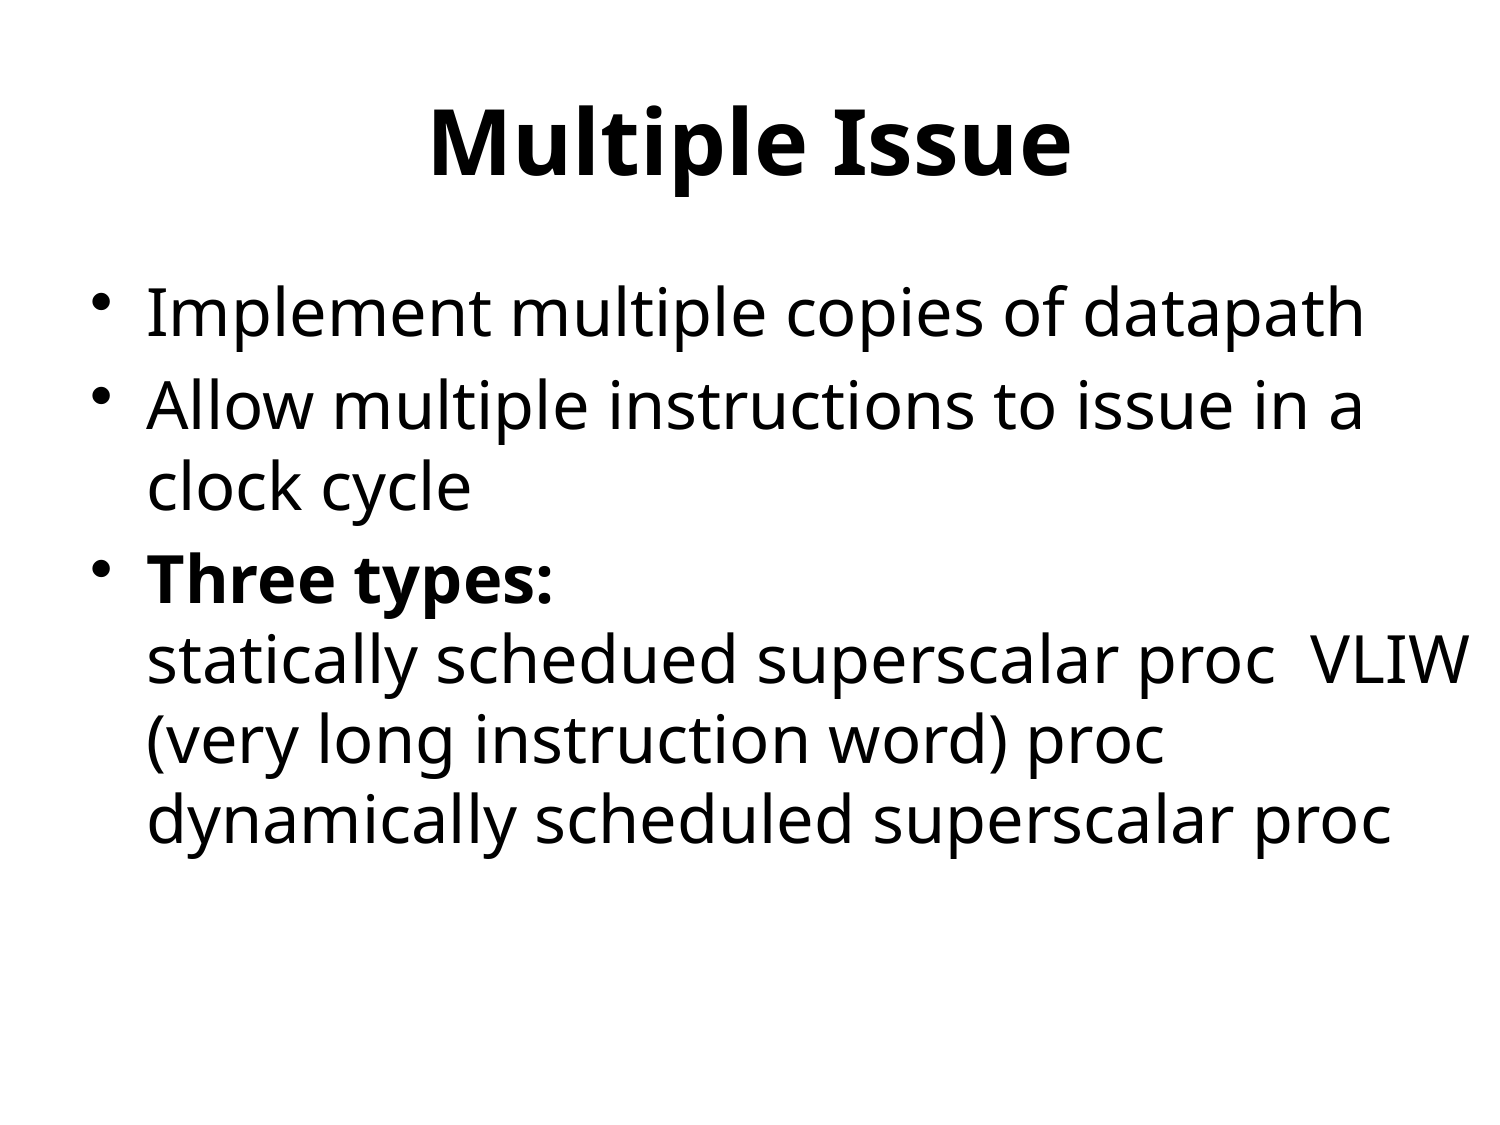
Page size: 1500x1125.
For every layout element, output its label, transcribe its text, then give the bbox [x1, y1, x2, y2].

title Multiple Issue [0, 45, 1500, 233]
list Implement multiple copies of datapath Allow multiple instructions to issue in a clock cycle Three types: statically schedued superscalar proc VLIW (very long instruction word) proc dynamically scheduled superscalar proc [75, 262, 1500, 1125]
